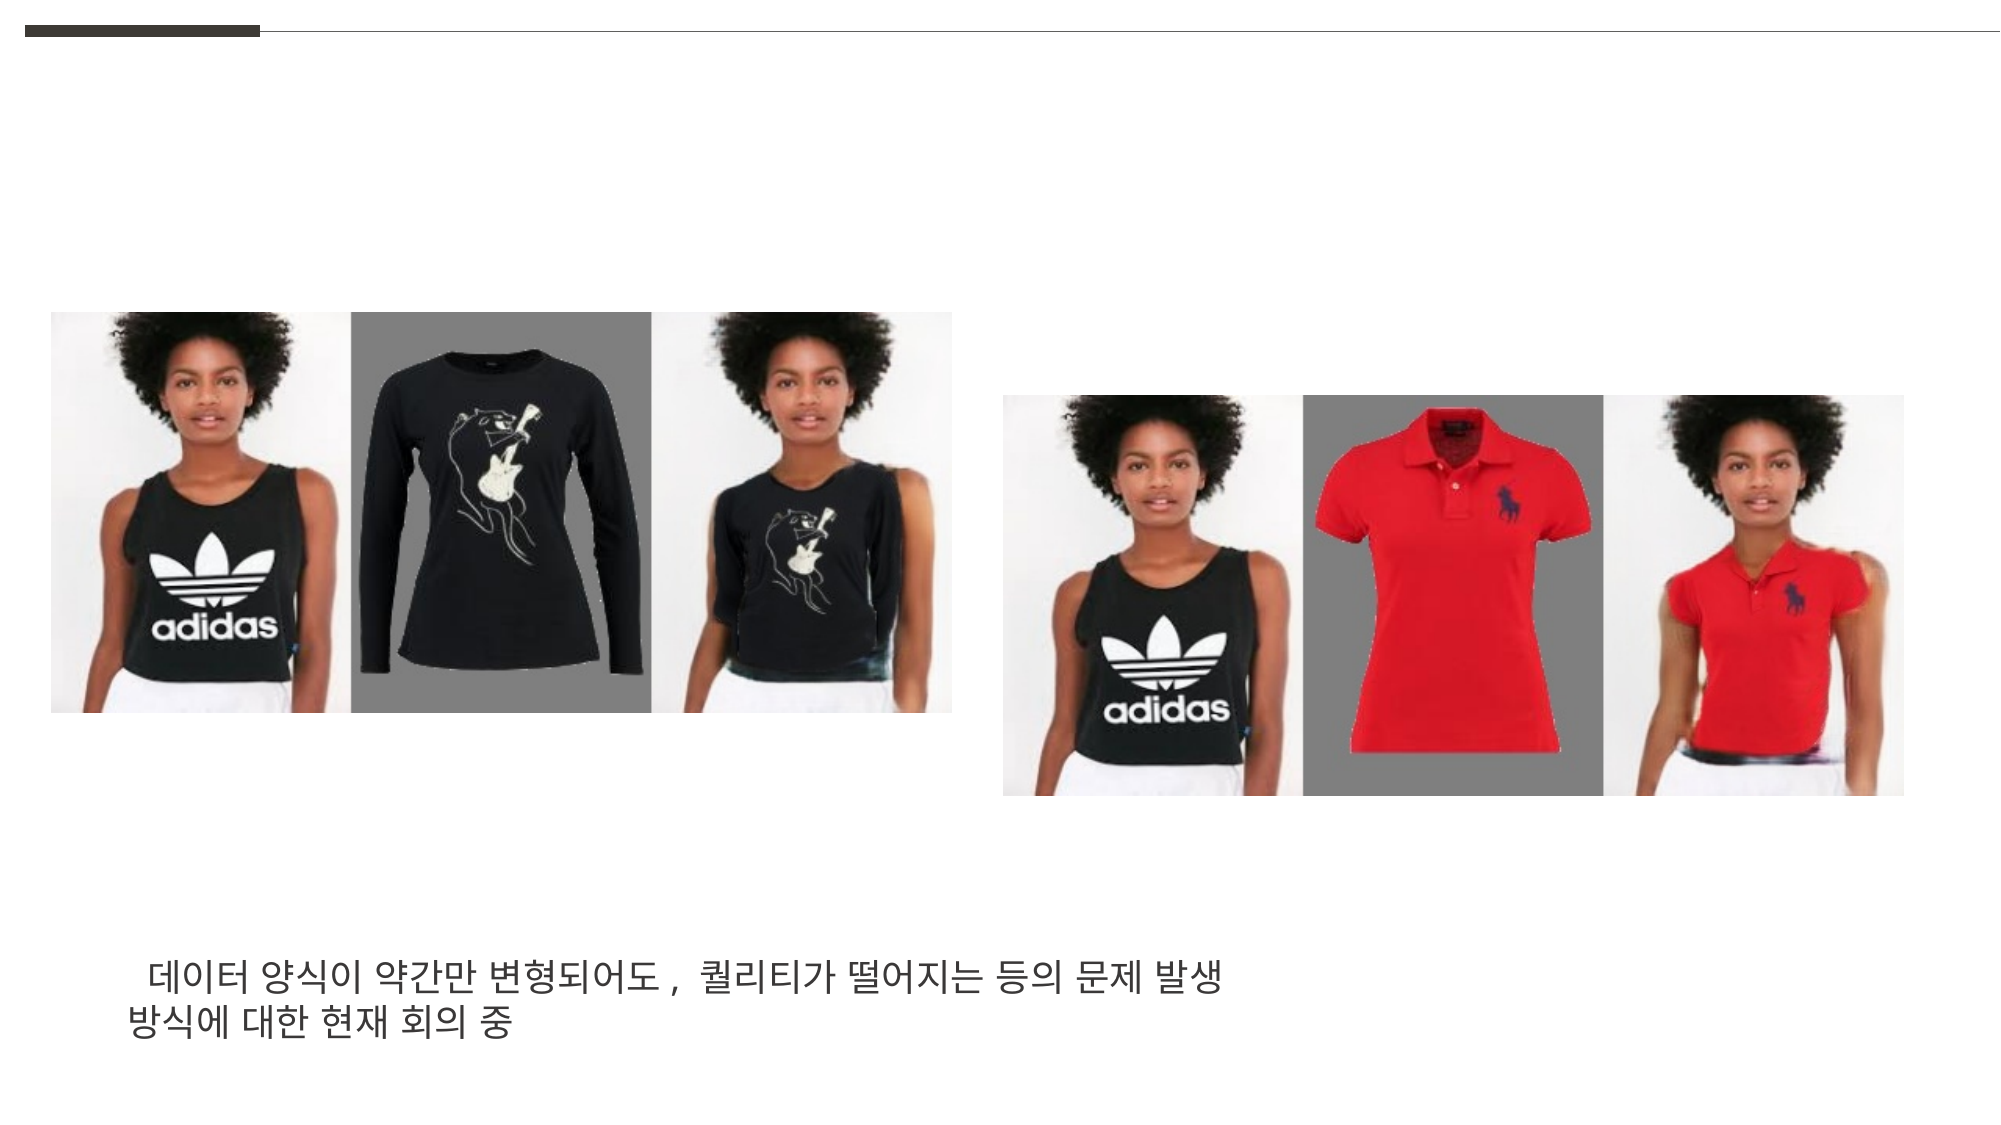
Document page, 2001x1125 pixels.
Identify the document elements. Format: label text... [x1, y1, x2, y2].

text_box 데이터 양식이 약간만 변형되어도, 퀄리티가 떨어지는 등의 문제 발생 방식에 대한 현재 회의 중 [112, 946, 1894, 1051]
picture [1003, 395, 1904, 796]
picture [51, 312, 952, 713]
